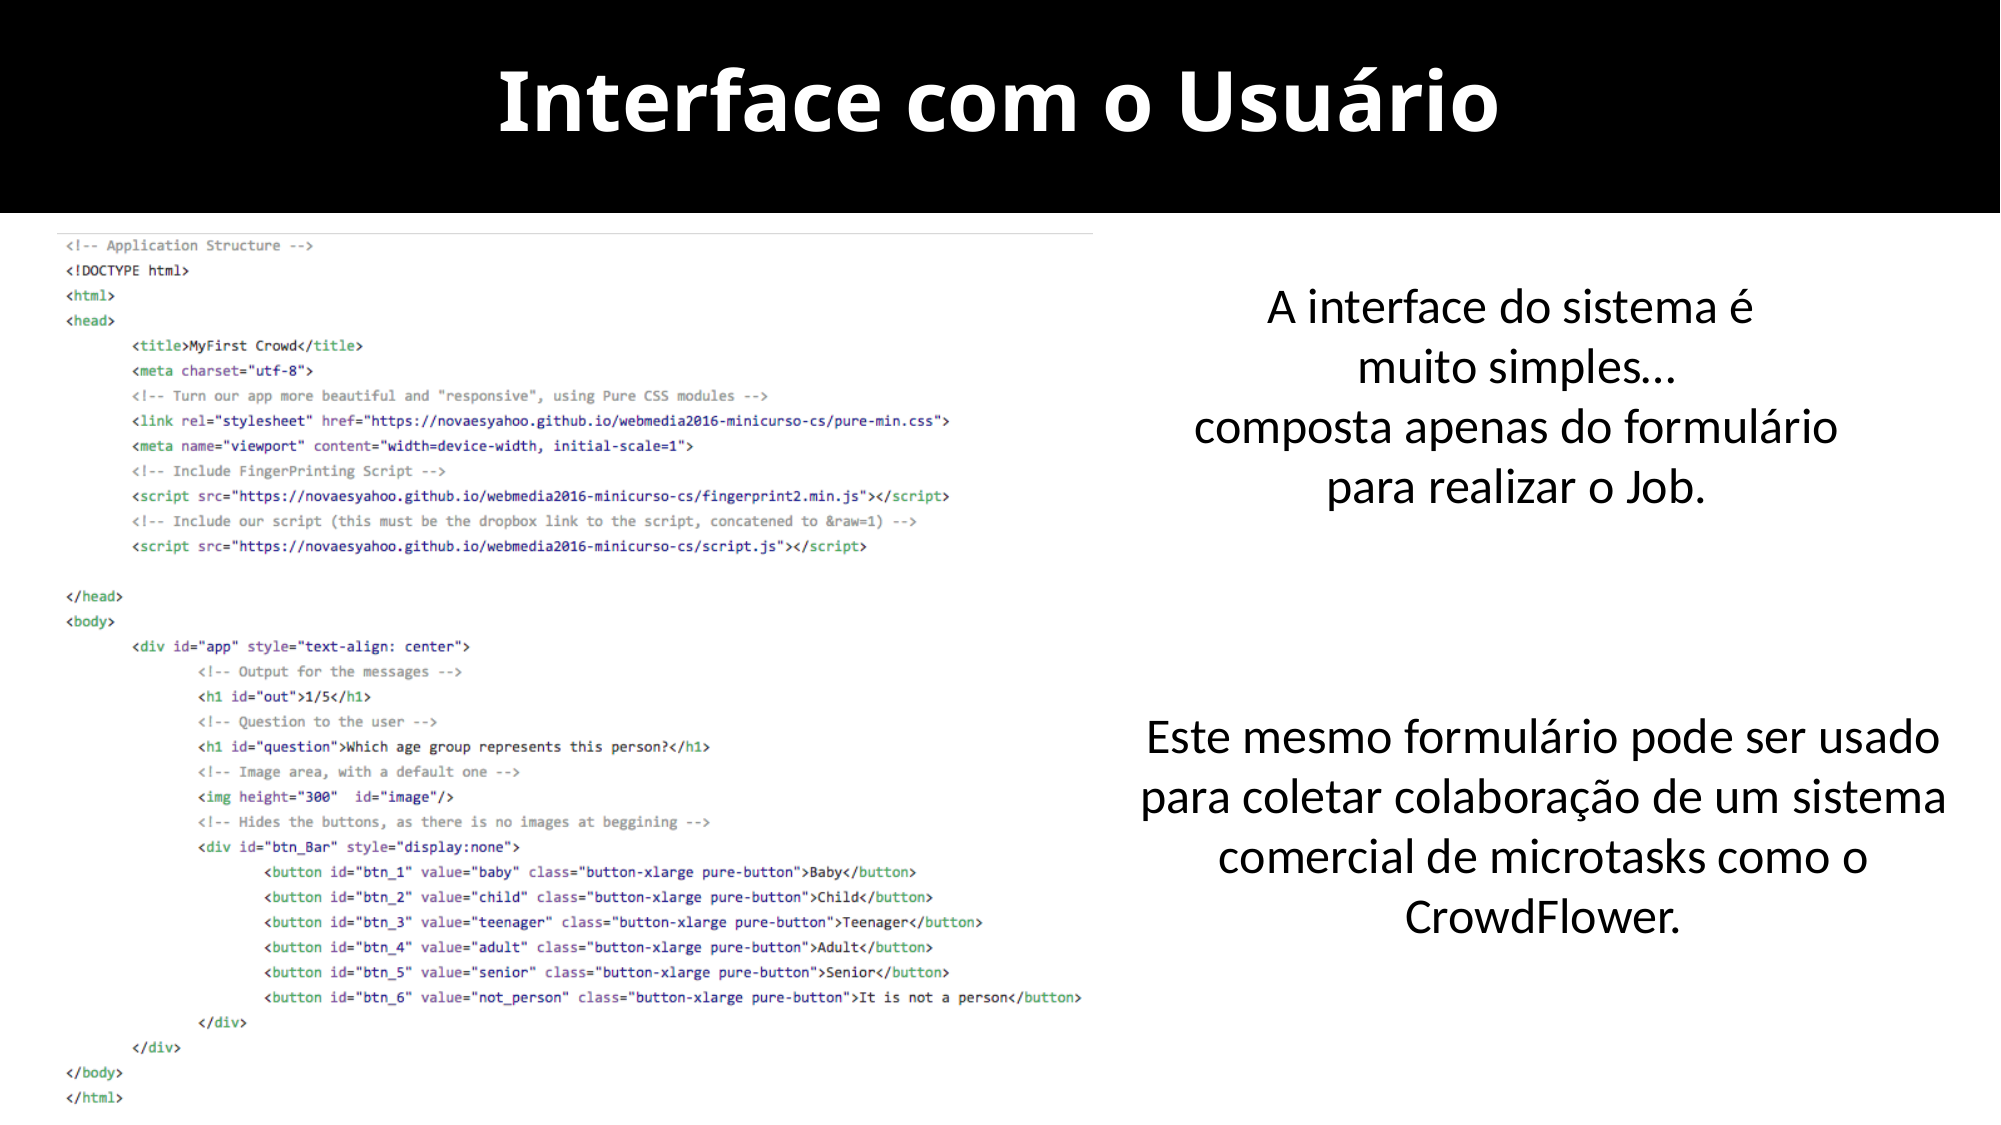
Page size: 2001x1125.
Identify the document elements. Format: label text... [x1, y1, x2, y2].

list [57, 233, 1093, 1110]
title Interface com o Usuário [0, 0, 2000, 213]
text_box A interface do sistema é muito simples… composta apenas do formulário para realizar o Job. [1098, 266, 1936, 521]
text_box Este mesmo formulário pode ser usado para coletar colaboração de um sistema comercial de microtasks como o CrowdFlower. [1125, 696, 1963, 952]
